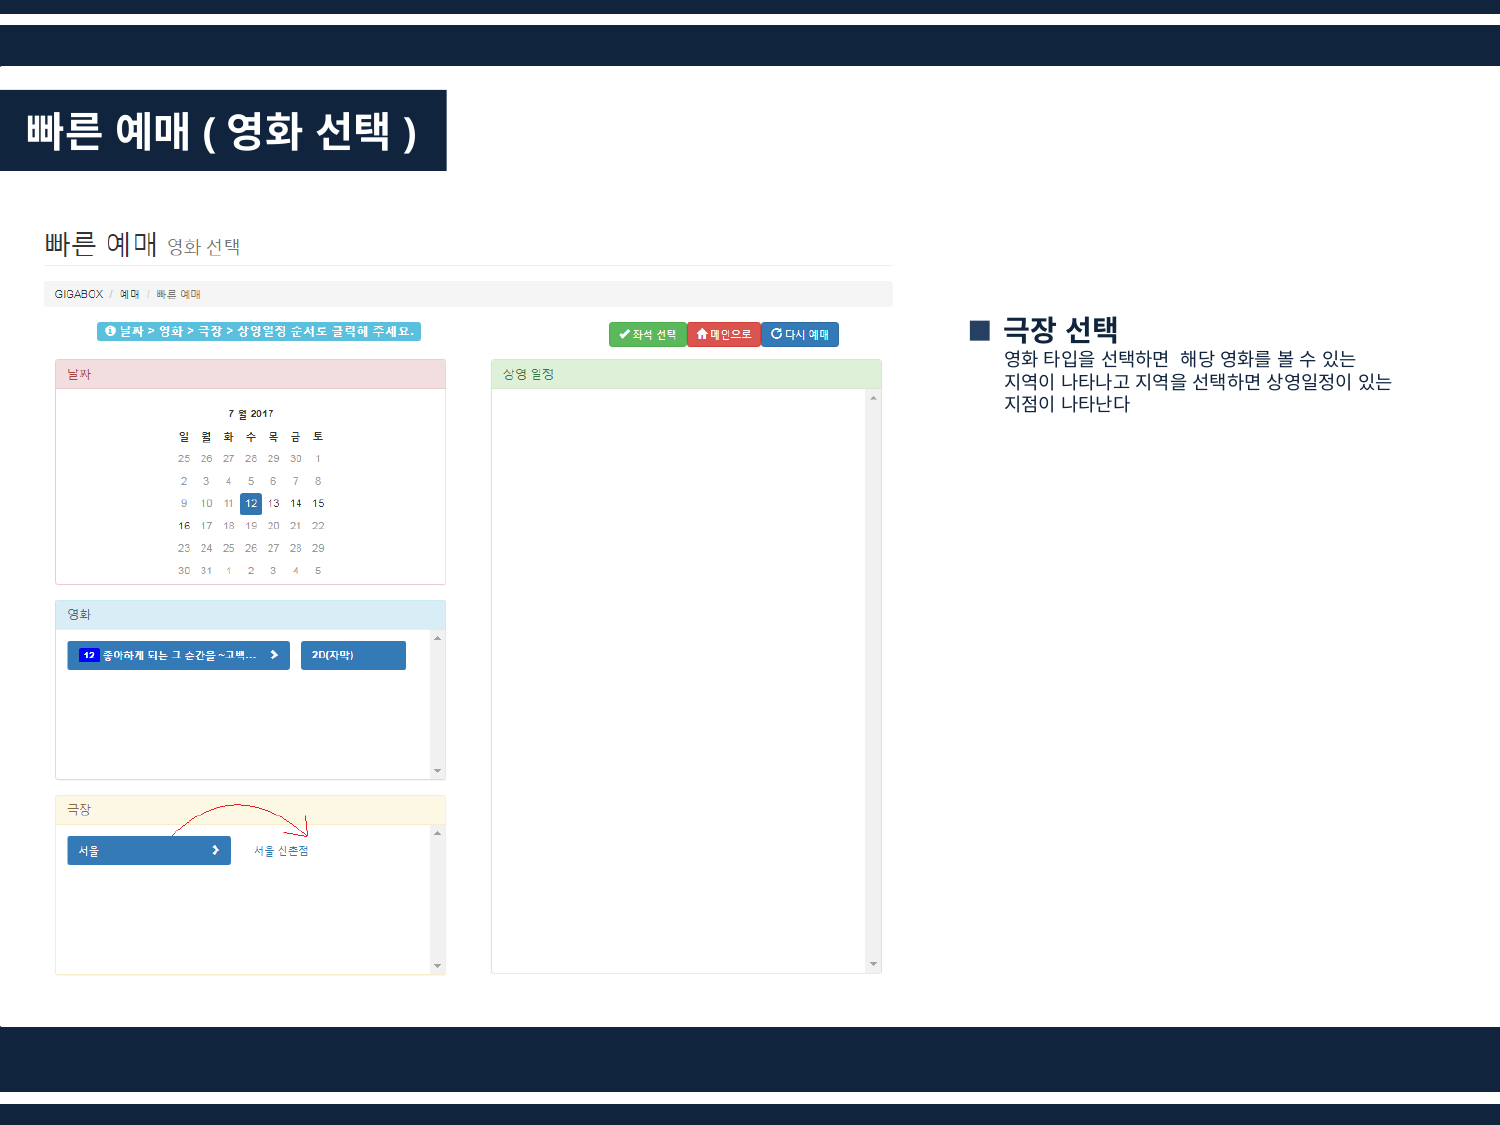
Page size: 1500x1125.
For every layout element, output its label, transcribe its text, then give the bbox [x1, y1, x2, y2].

text_box [0, 1092, 1500, 1104]
text_box 빠른 예매(영화 선택) [0, 88, 449, 173]
text_box [0, 66, 1500, 1027]
text_box [0, 14, 1500, 25]
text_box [969, 304, 1410, 460]
picture [40, 227, 904, 988]
